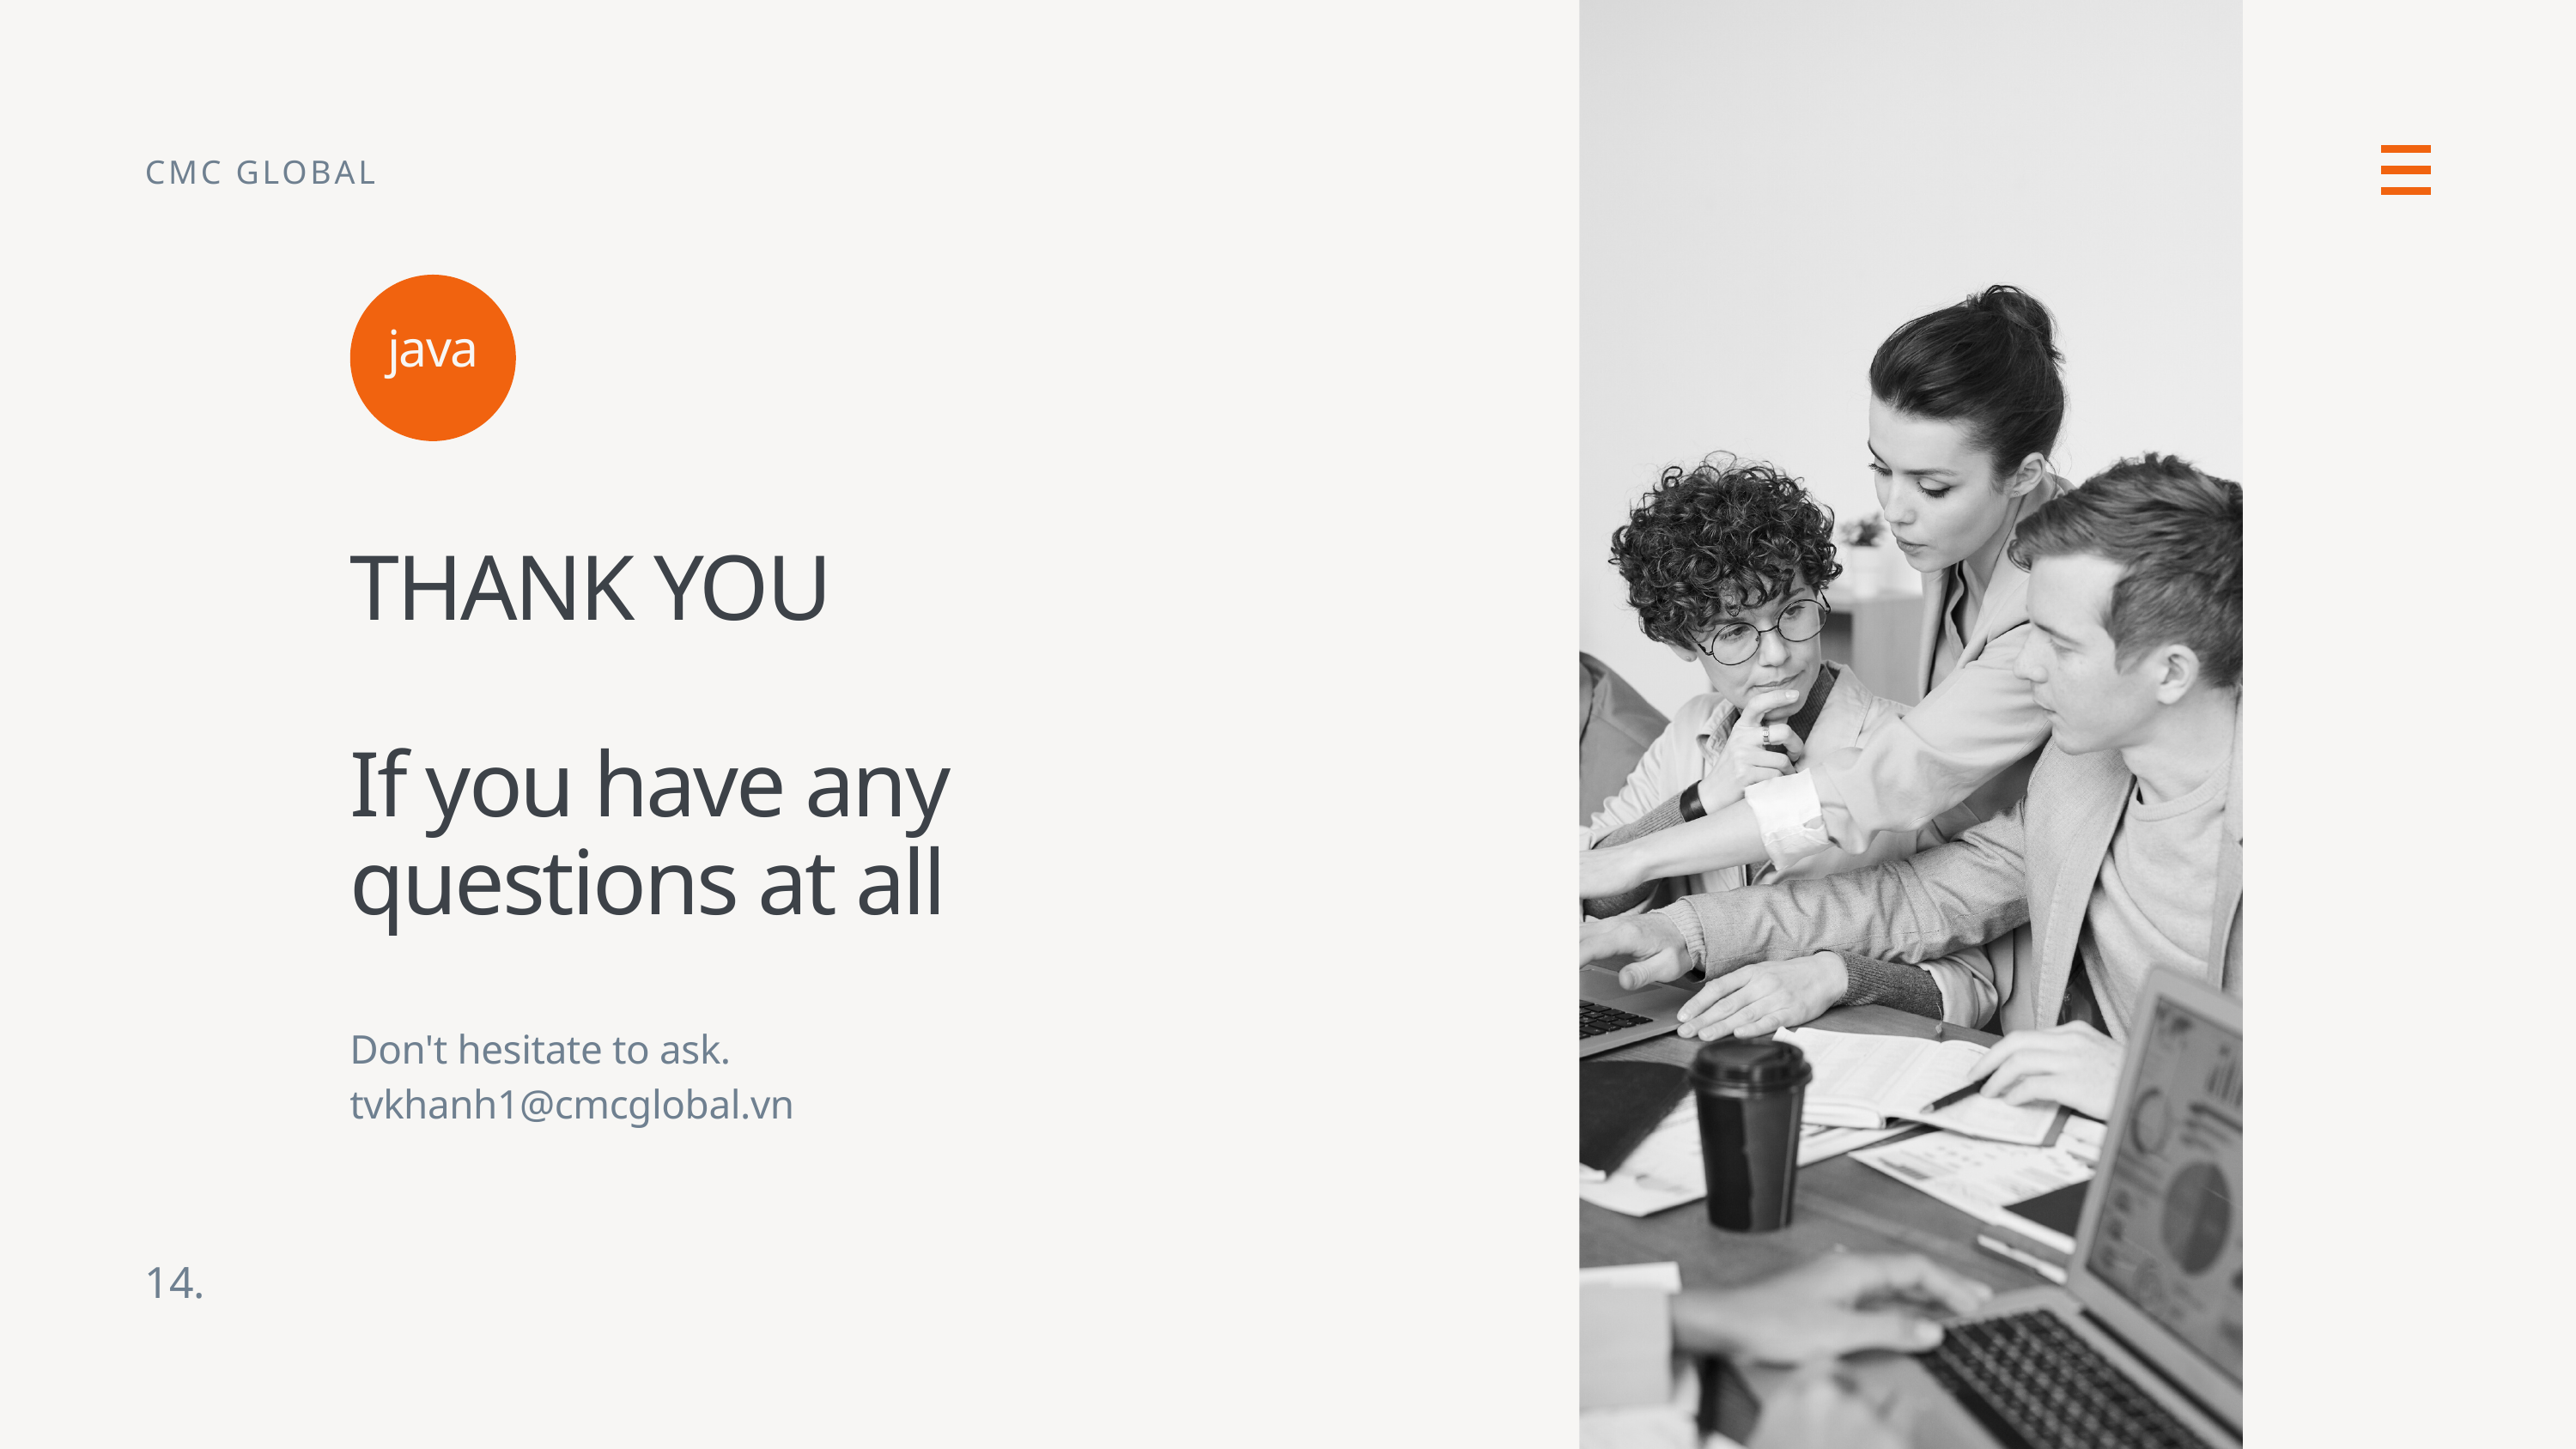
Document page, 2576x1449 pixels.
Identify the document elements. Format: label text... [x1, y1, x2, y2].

text_box 14. [144, 1246, 265, 1307]
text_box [349, 274, 1289, 1124]
text_box CMC GLOBAL [144, 145, 1075, 191]
picture [1579, 0, 2244, 1449]
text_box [2380, 144, 2432, 196]
